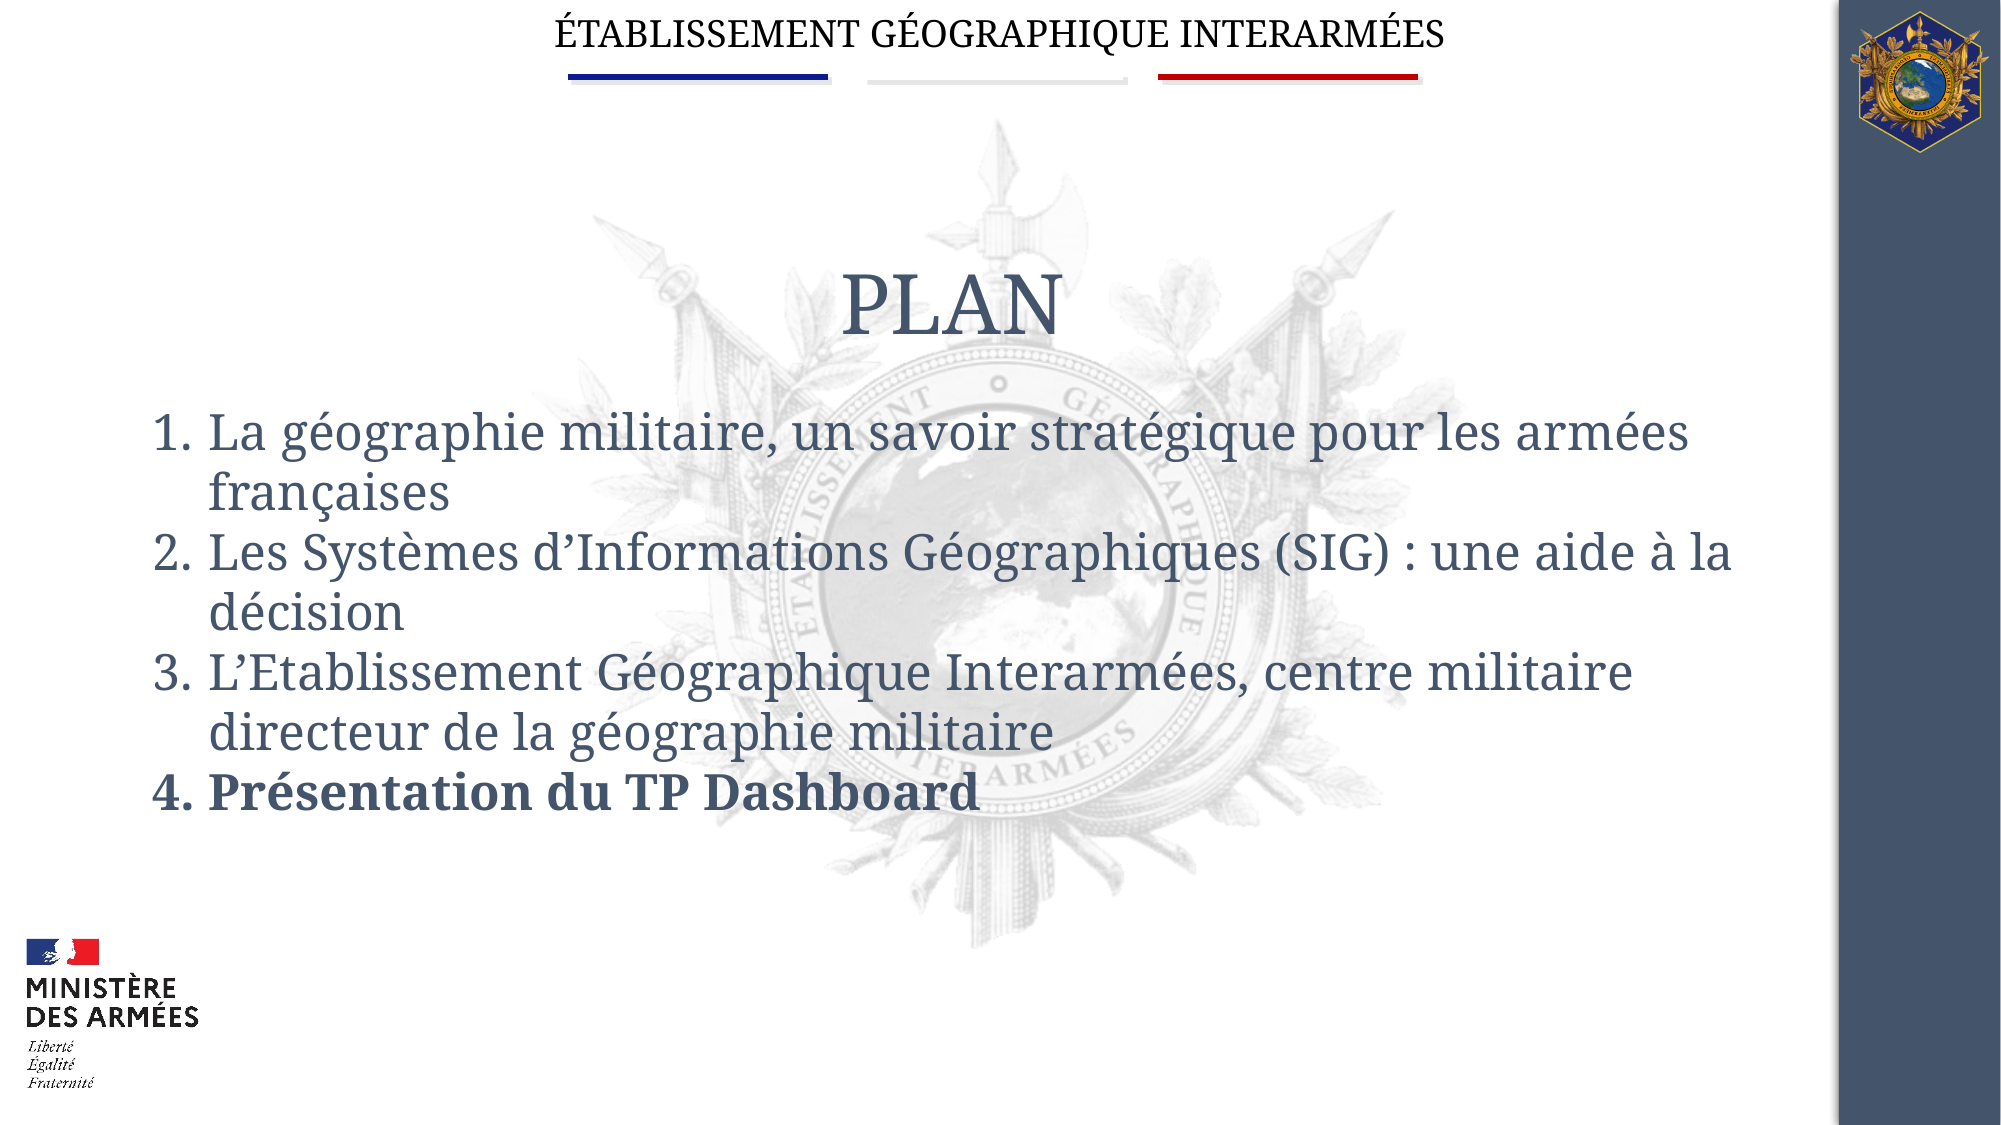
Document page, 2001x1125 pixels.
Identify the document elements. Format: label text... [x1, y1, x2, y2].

picture [1850, 11, 1989, 153]
picture [0, 912, 224, 1114]
text_box PLAN La géographie militaire, un savoir stratégique pour les armées françaises Les Systèmes d’Informations Géographiques (SIG) : une aide à la décision L’Etablissement Géographique Interarmées, centre militaire directeur de la géographie militaire Présentation du TP Dashboard [137, 243, 1768, 874]
